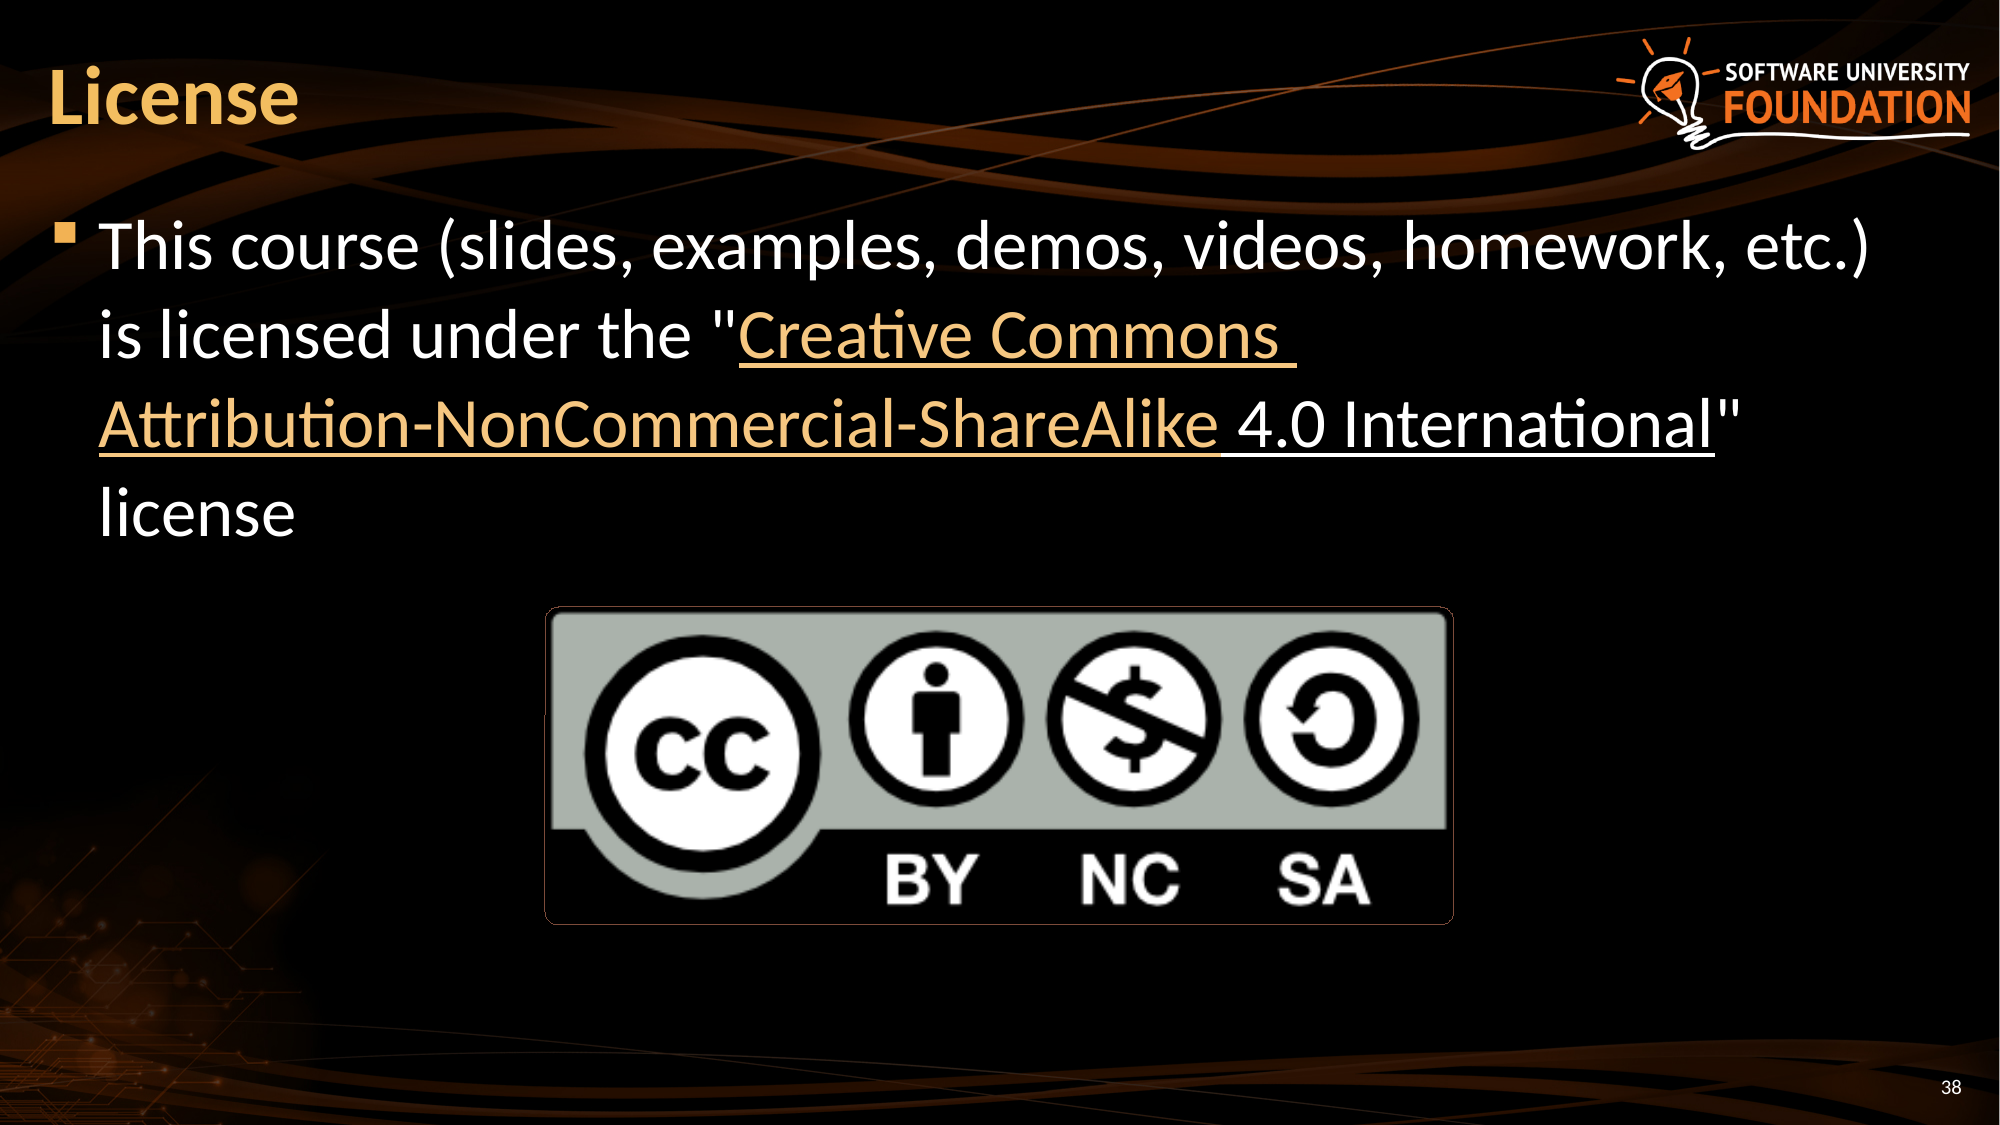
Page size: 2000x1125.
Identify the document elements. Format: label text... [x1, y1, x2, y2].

list This course (slides, examples, demos, videos, homework, etc.) is licensed under the "Creative Commons Attribution-NonCommercial-ShareAlike 4.0 International" license [31, 188, 1968, 1103]
slide_number 38 [1897, 1070, 1968, 1103]
picture [0, 0, 2000, 1125]
title License [30, 6, 1602, 189]
